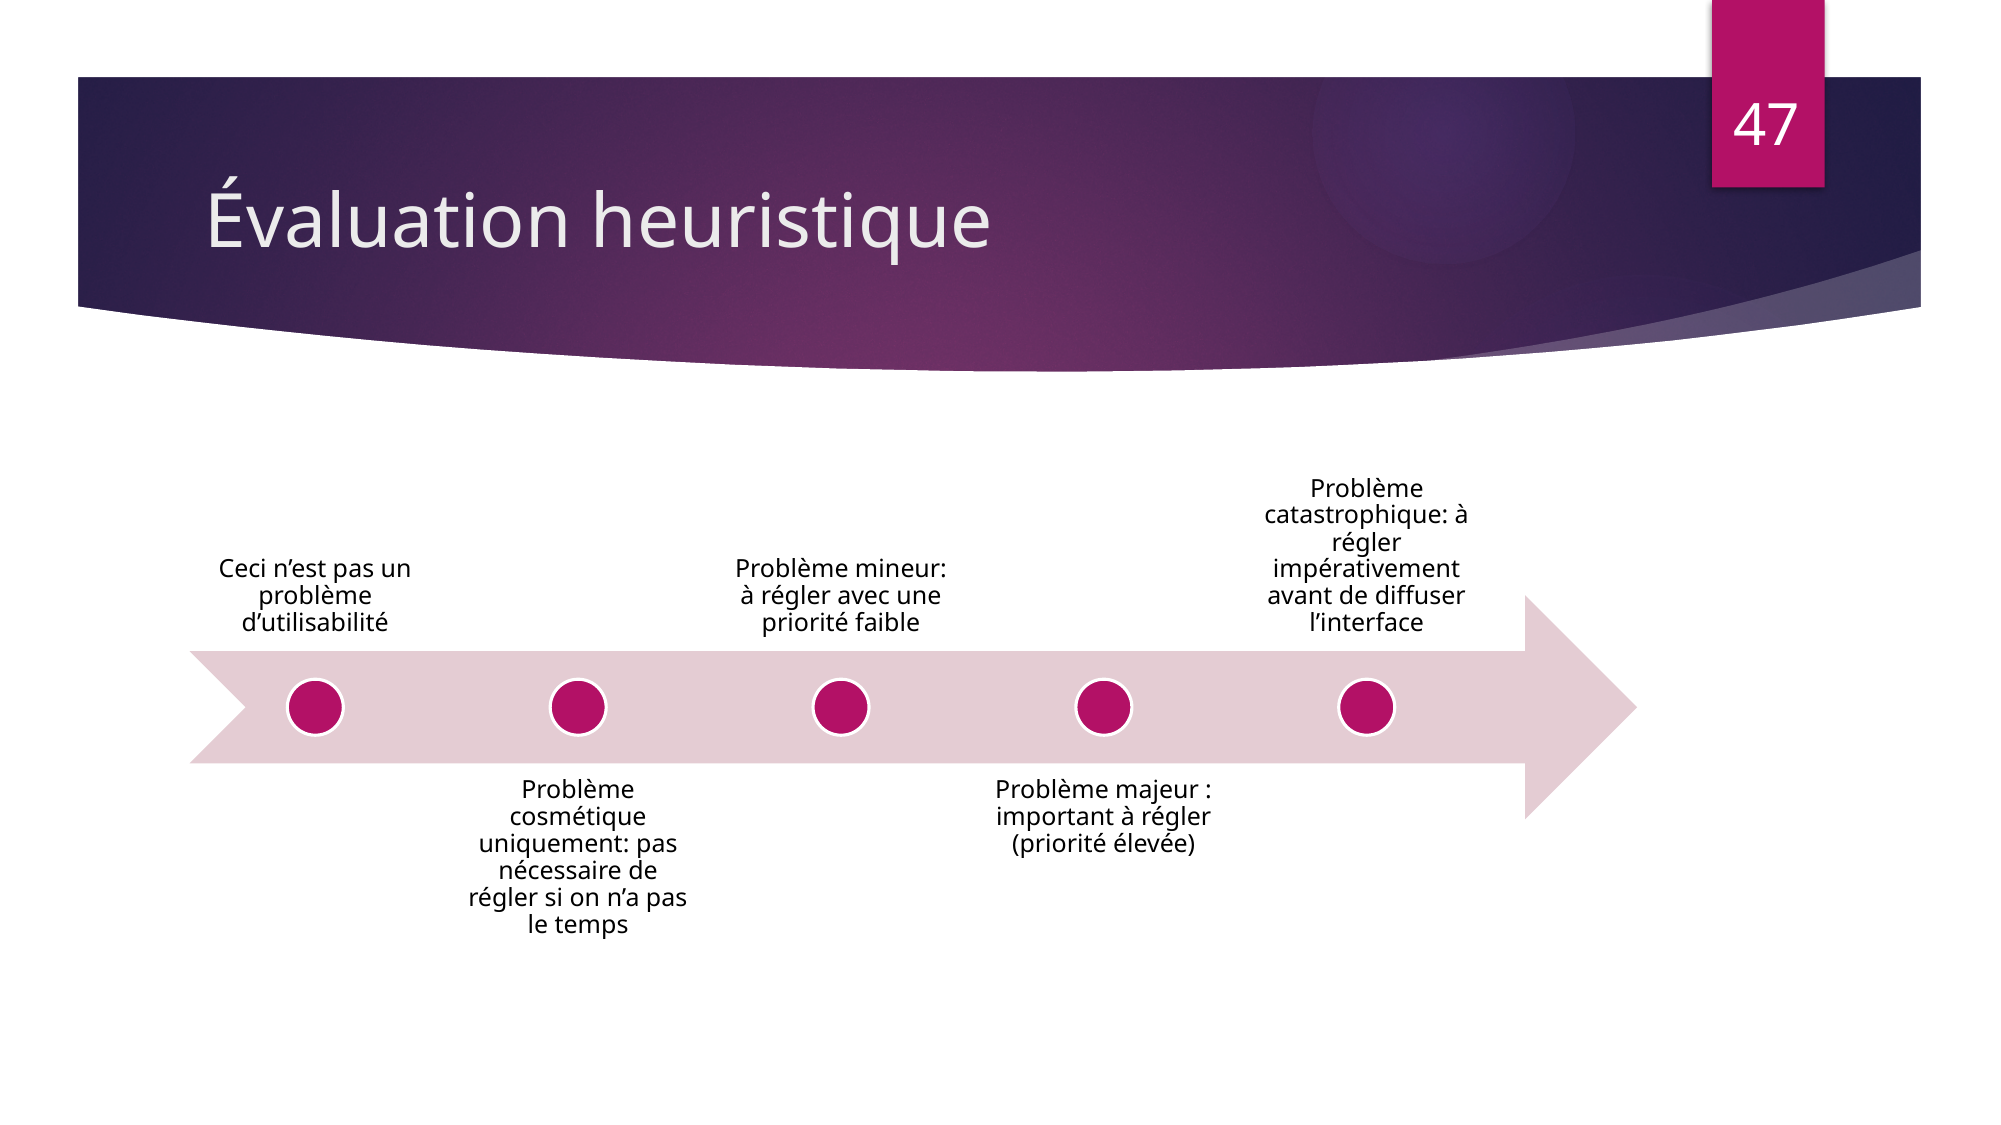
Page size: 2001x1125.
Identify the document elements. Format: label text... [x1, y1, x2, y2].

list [189, 426, 1638, 988]
title Évaluation heuristique [189, 159, 1627, 276]
slide_number 47 [1698, 48, 1836, 175]
